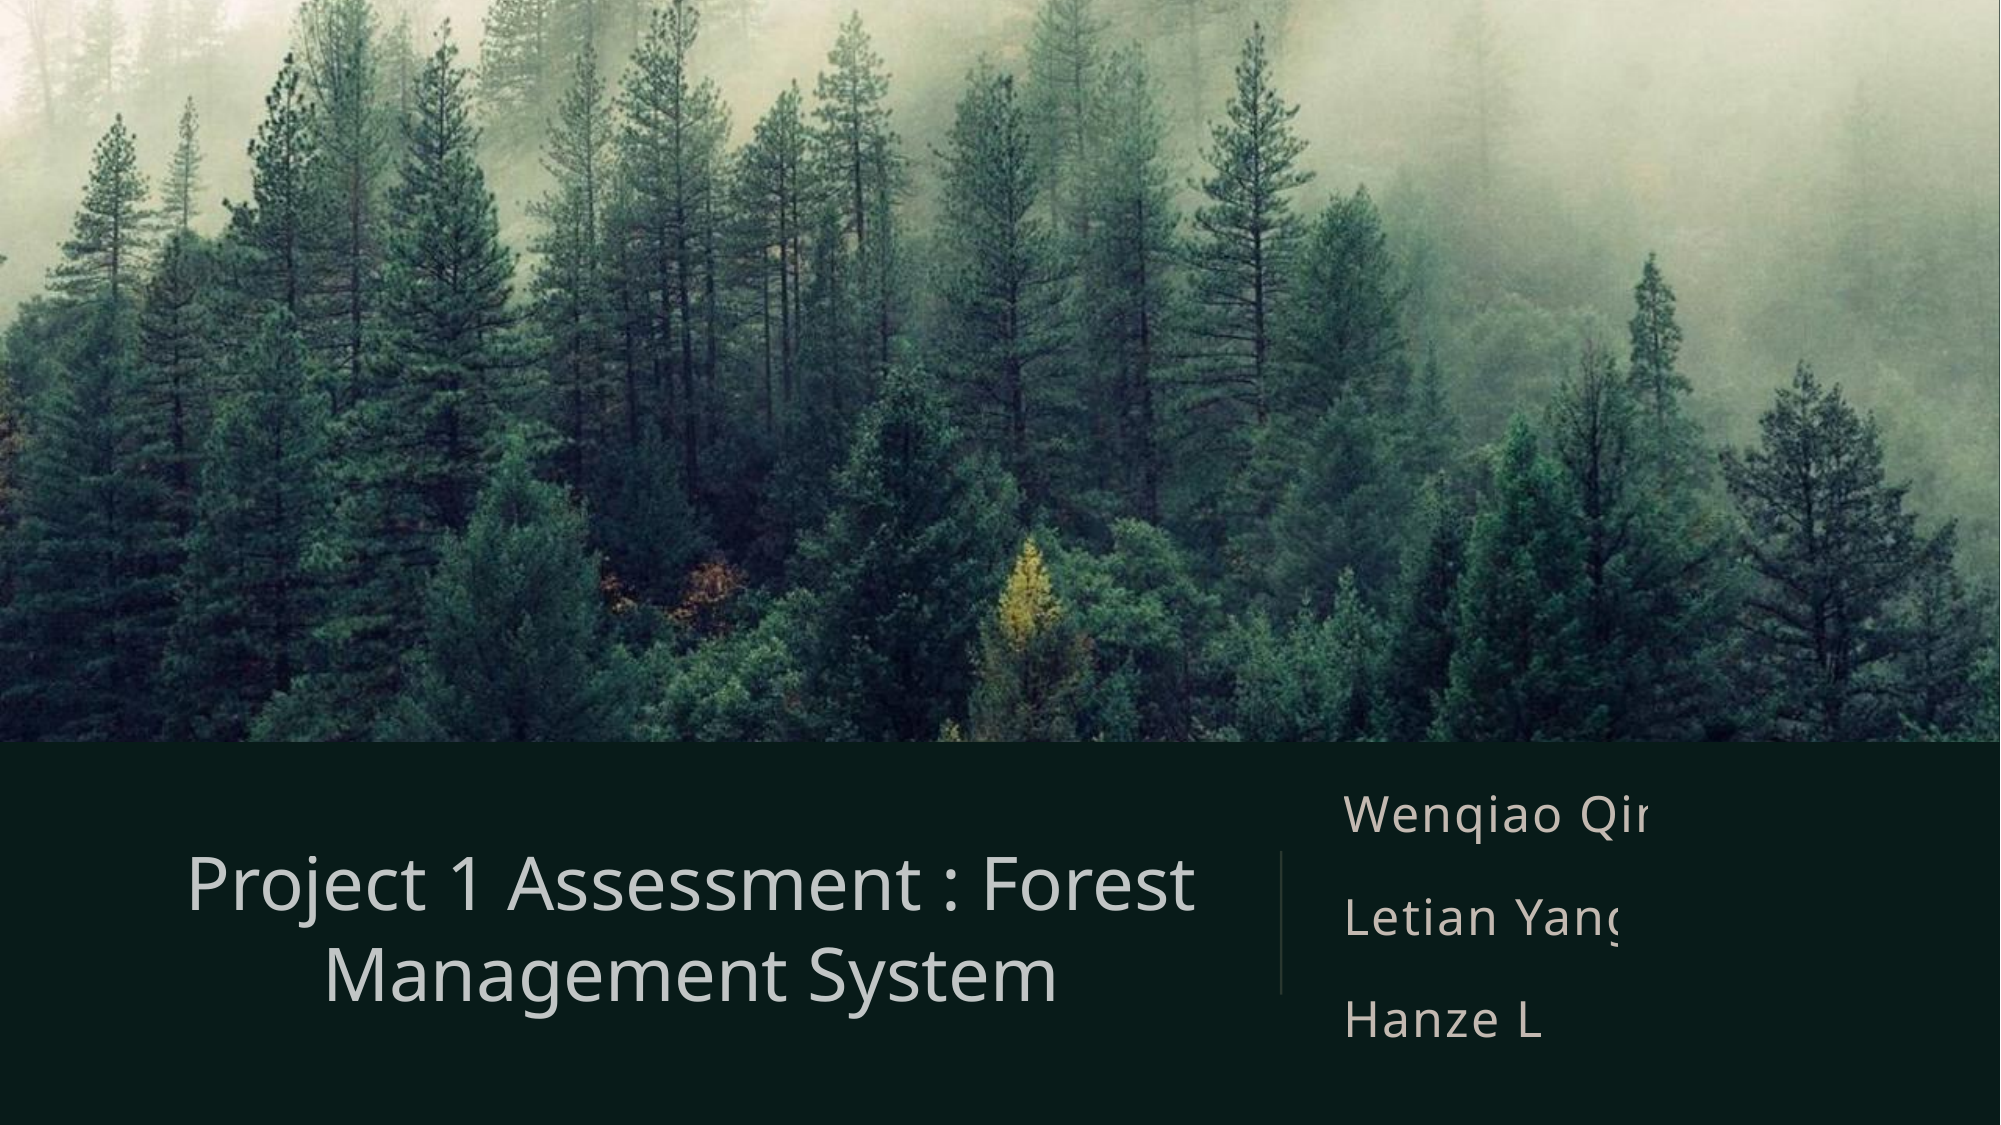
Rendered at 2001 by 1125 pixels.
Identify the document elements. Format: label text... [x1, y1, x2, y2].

subtitle Wenqiao Qin Letian Yang Hanze Li [1328, 757, 1974, 1113]
picture [0, 0, 2000, 742]
title Project 1 Assessment : Forest Management System [106, 829, 1276, 1029]
